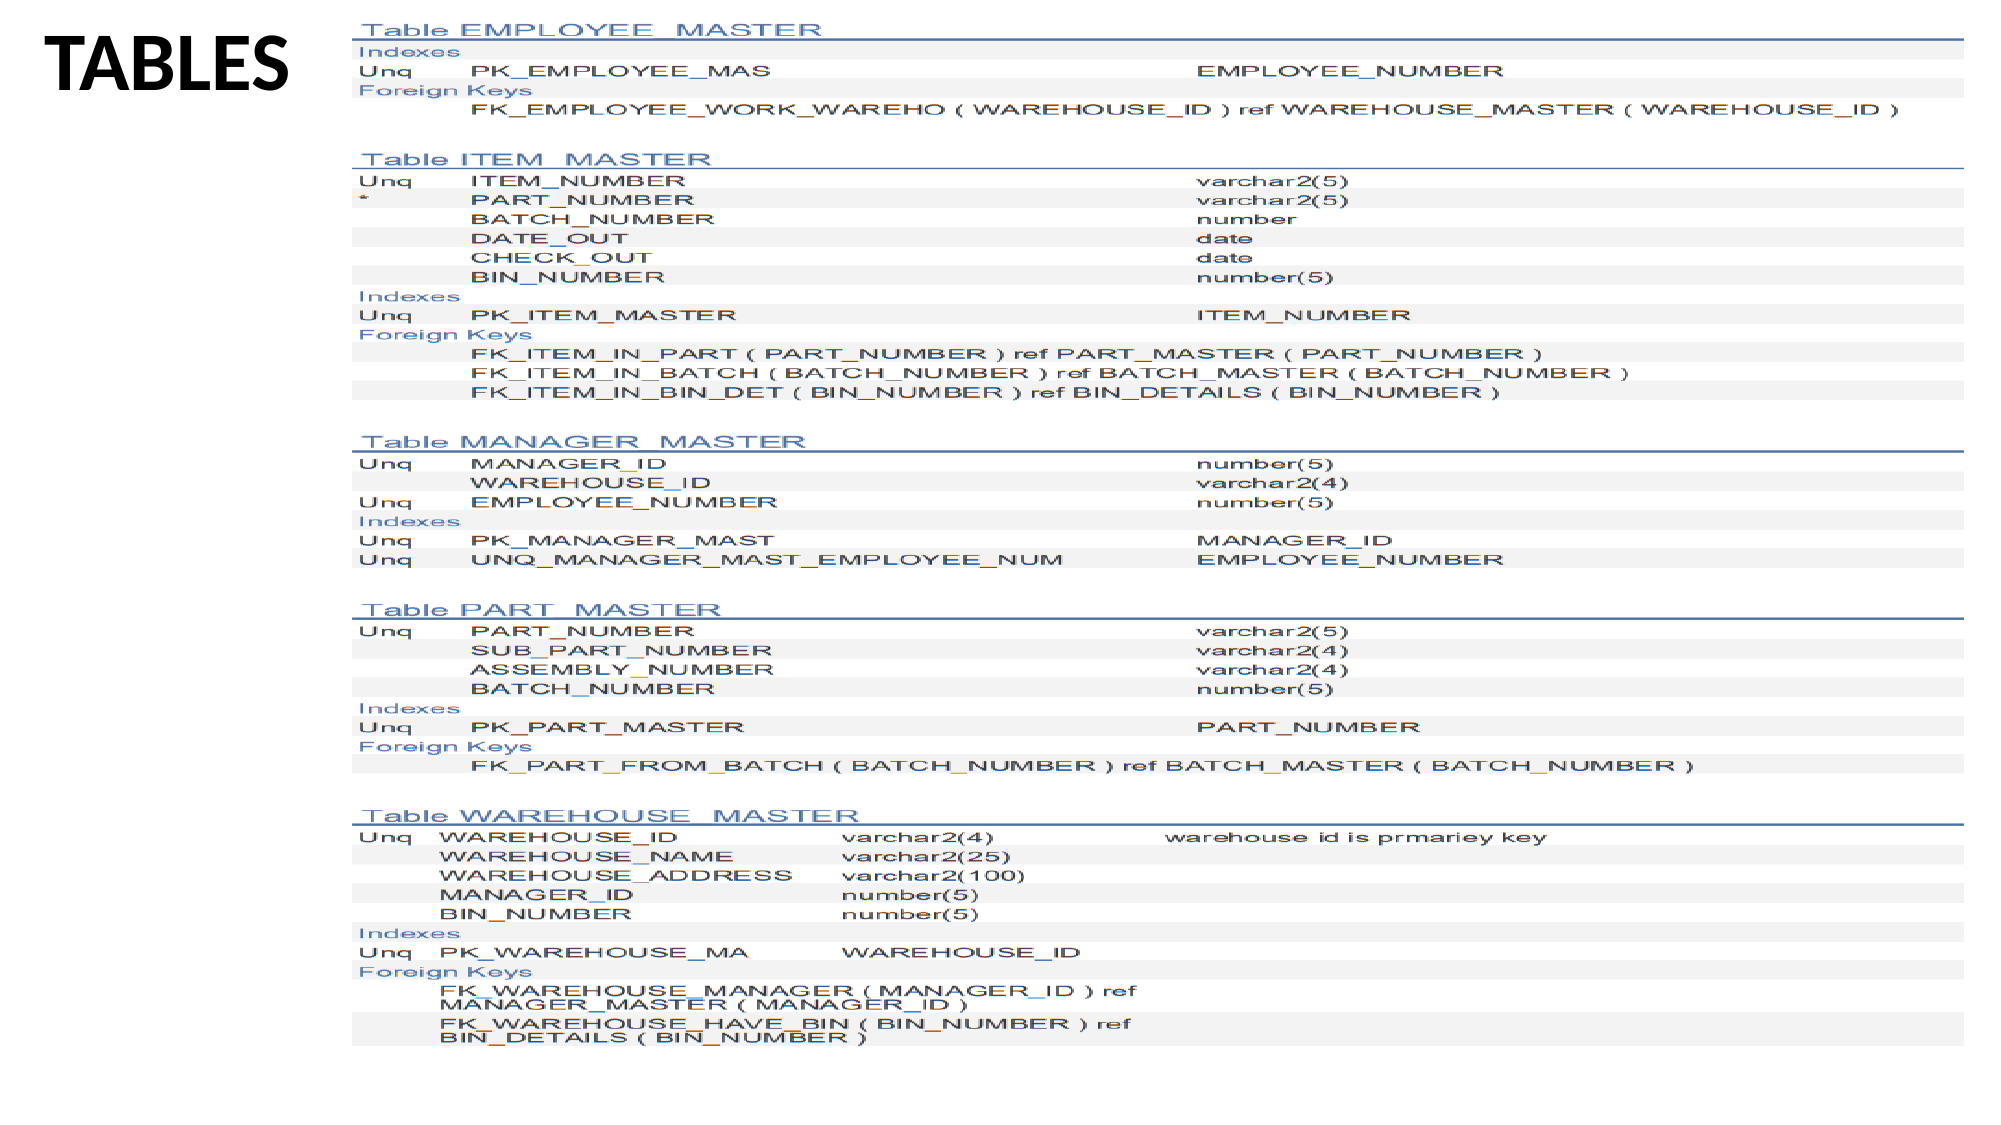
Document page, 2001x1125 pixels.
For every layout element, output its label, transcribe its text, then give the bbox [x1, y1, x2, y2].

text_box TABLES : [29, 0, 288, 115]
picture [288, 0, 2000, 1125]
